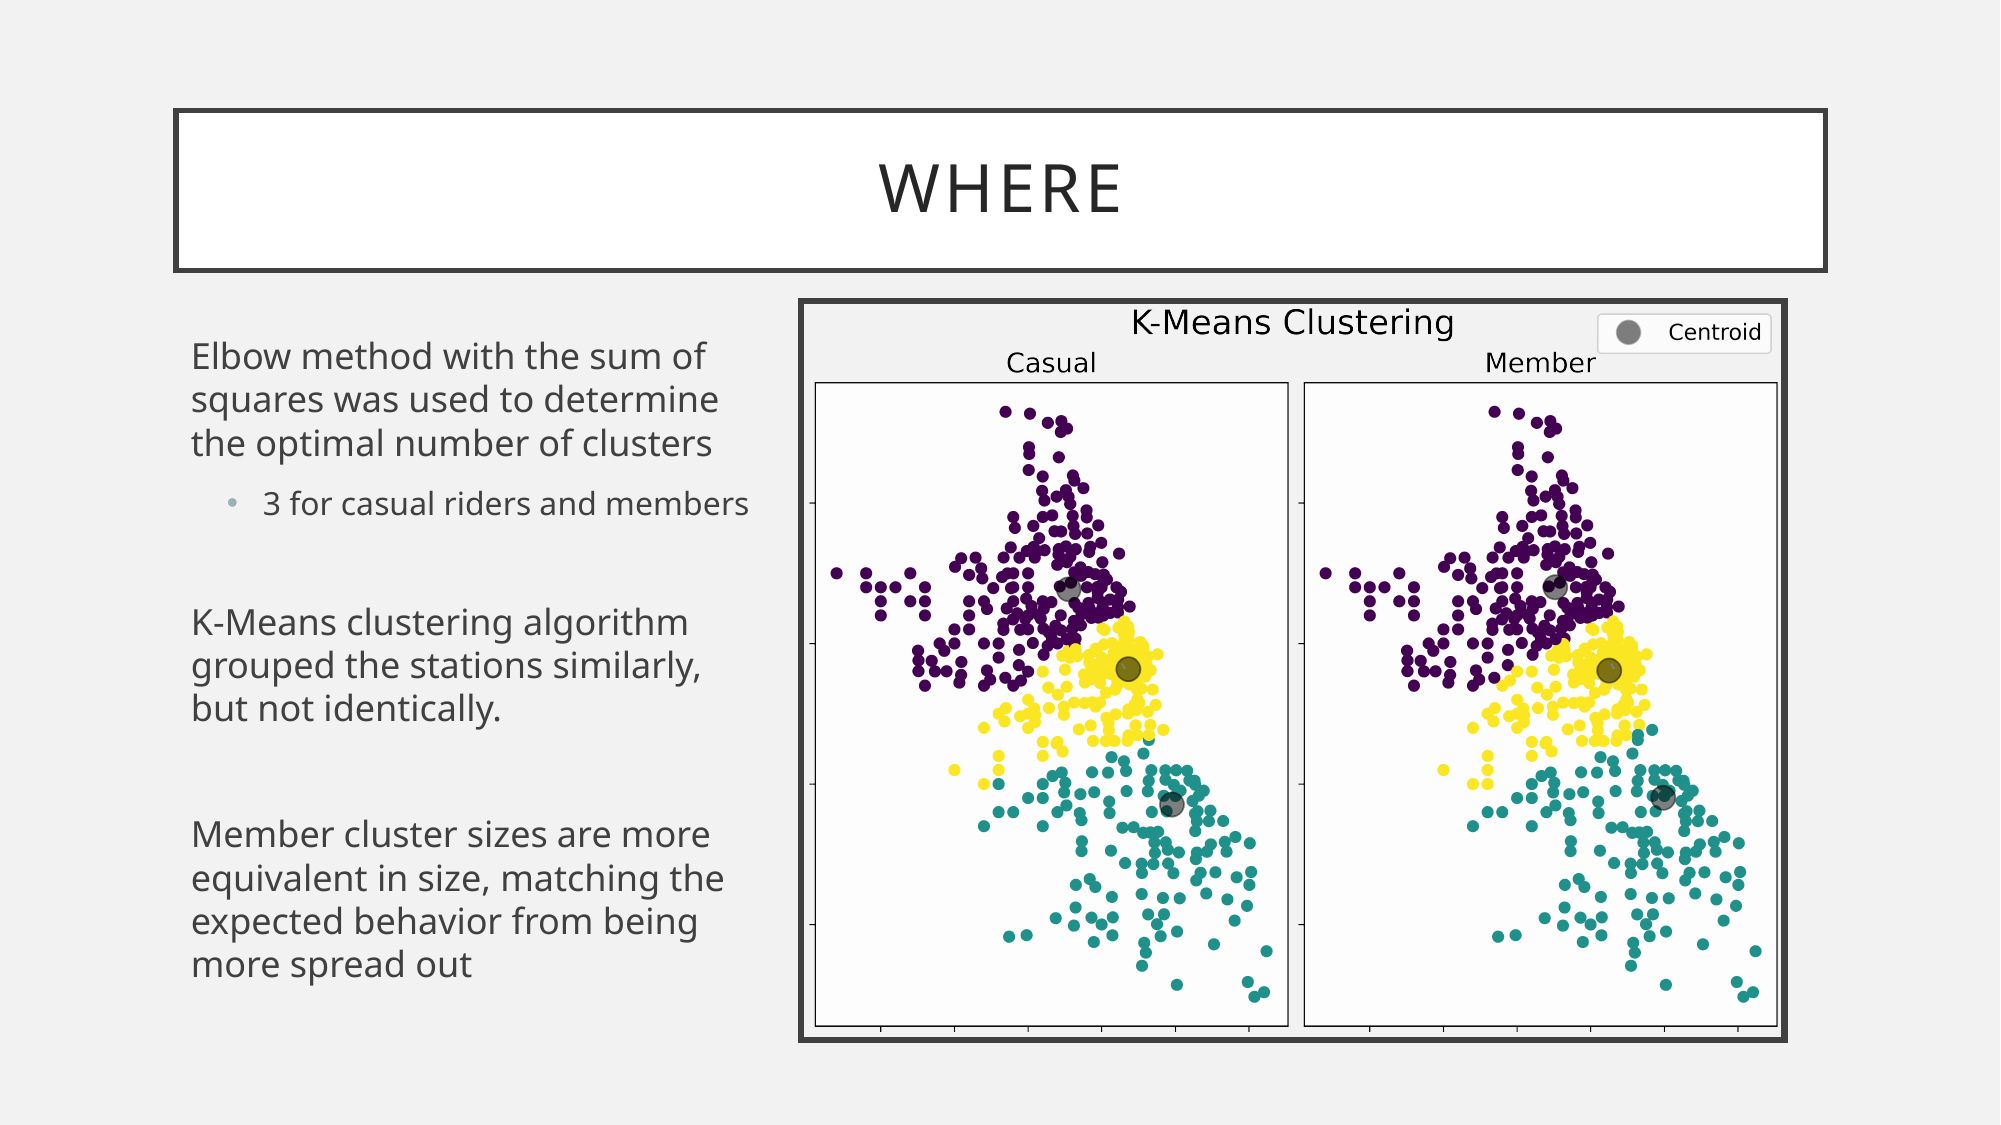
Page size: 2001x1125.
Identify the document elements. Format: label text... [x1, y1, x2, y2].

picture [804, 303, 1782, 1037]
list Elbow method with the sum of squares was used to determine the optimal number of clusters 3 for casual riders and members K-Means clustering algorithm grouped the stations similarly, but not identically. Member cluster sizes are more equivalent in size, matching the expected behavior from being more spread out [175, 326, 767, 1015]
title Where [173, 108, 1828, 273]
